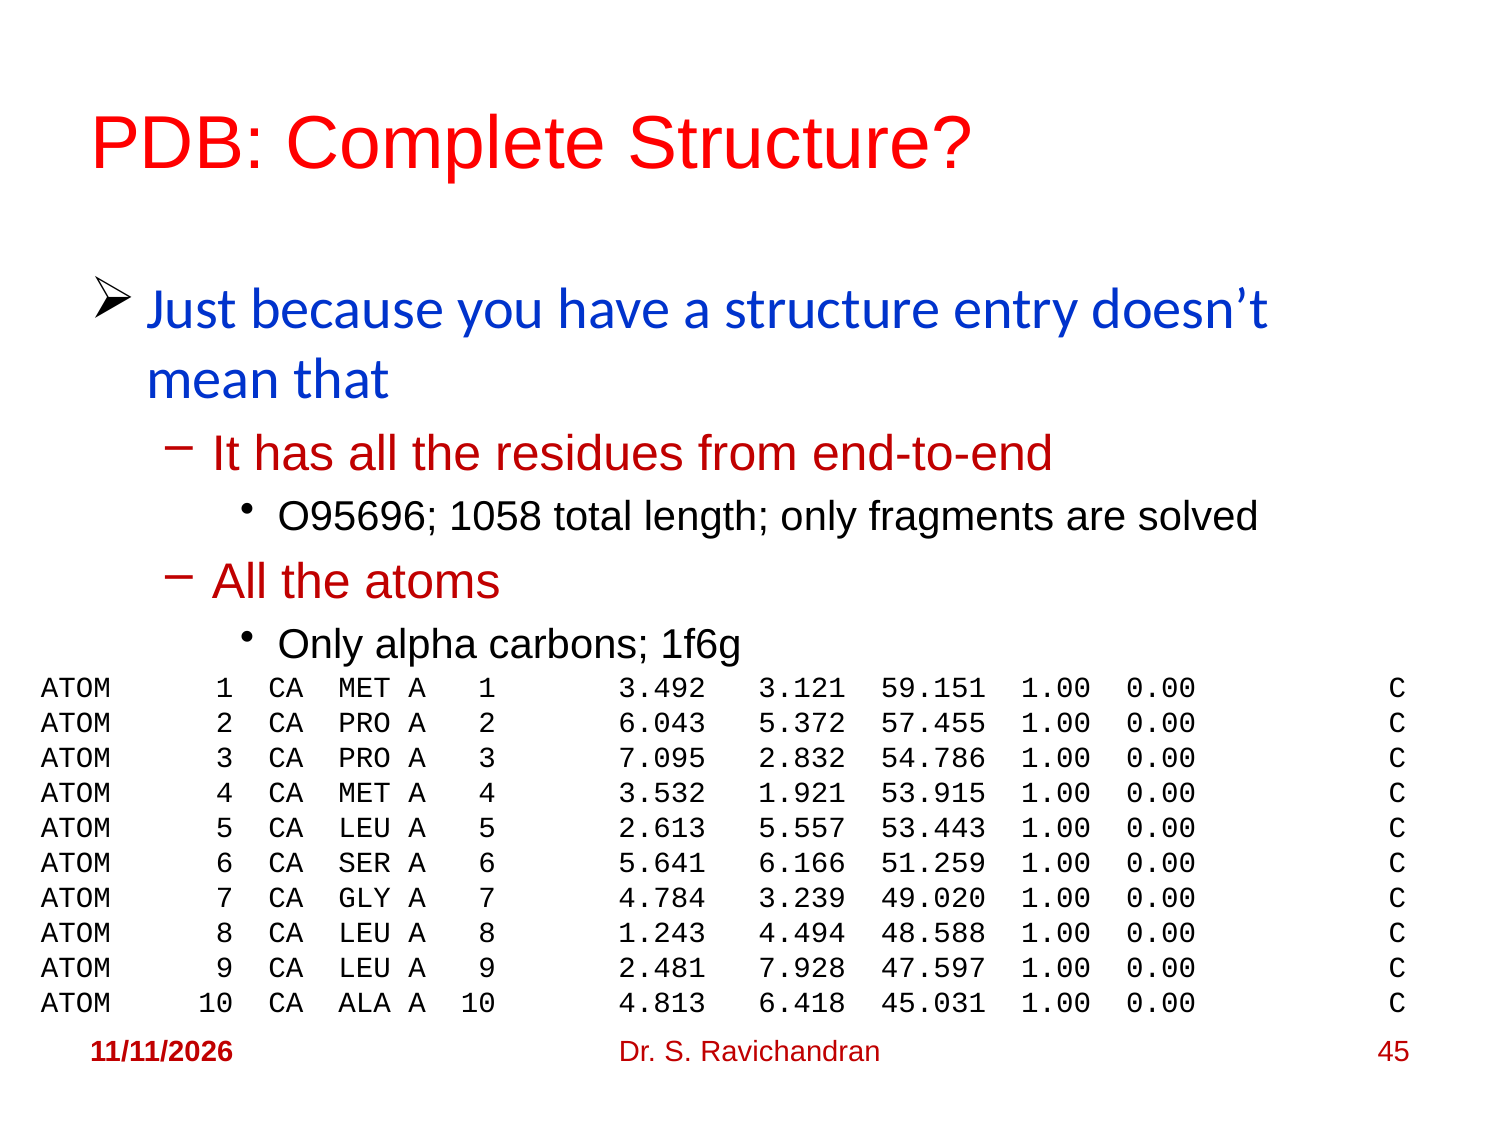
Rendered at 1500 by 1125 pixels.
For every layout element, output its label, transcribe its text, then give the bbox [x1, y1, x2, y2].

text_box ATOM 1 CA MET A 1 3.492 3.121 59.151 1.00 0.00 C ATOM 2 CA PRO A 2 6.043 5.372 57.455 1.00 0.00 C ATOM 3 CA PRO A 3 7.095 2.832 54.786 1.00 0.00 C ATOM 4 CA MET A 4 3.532 1.921 53.915 1.00 0.00 C ATOM 5 CA LEU A 5 2.613 5.557 53.443 1.00 0.00 C ATOM 6 CA SER A 6 5.641 6.166 51.259 1.00 0.00 C ATOM 7 CA GLY A 7 4.784 3.239 49.020 1.00 0.00 C ATOM 8 CA LEU A 8 1.243 4.494 48.588 1.00 0.00 C ATOM 9 CA LEU A 9 2.481 7.928 47.597 1.00 0.00 C ATOM 10 CA ALA A 10 4.813 6.418 45.031 1.00 0.00 C [26, 661, 1468, 1026]
slide_number 45 [1074, 1026, 1426, 1103]
footer Dr. S. Ravichandran [512, 1026, 988, 1103]
title PDB: Complete Structure? [75, 45, 1425, 233]
list Just because you have a structure entry doesn’t mean that It has all the residues from end-to-end O95696; 1058 total length; only fragments are solved All the atoms Only alpha carbons; 1f6g [75, 262, 1425, 661]
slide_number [74, 1026, 426, 1103]
